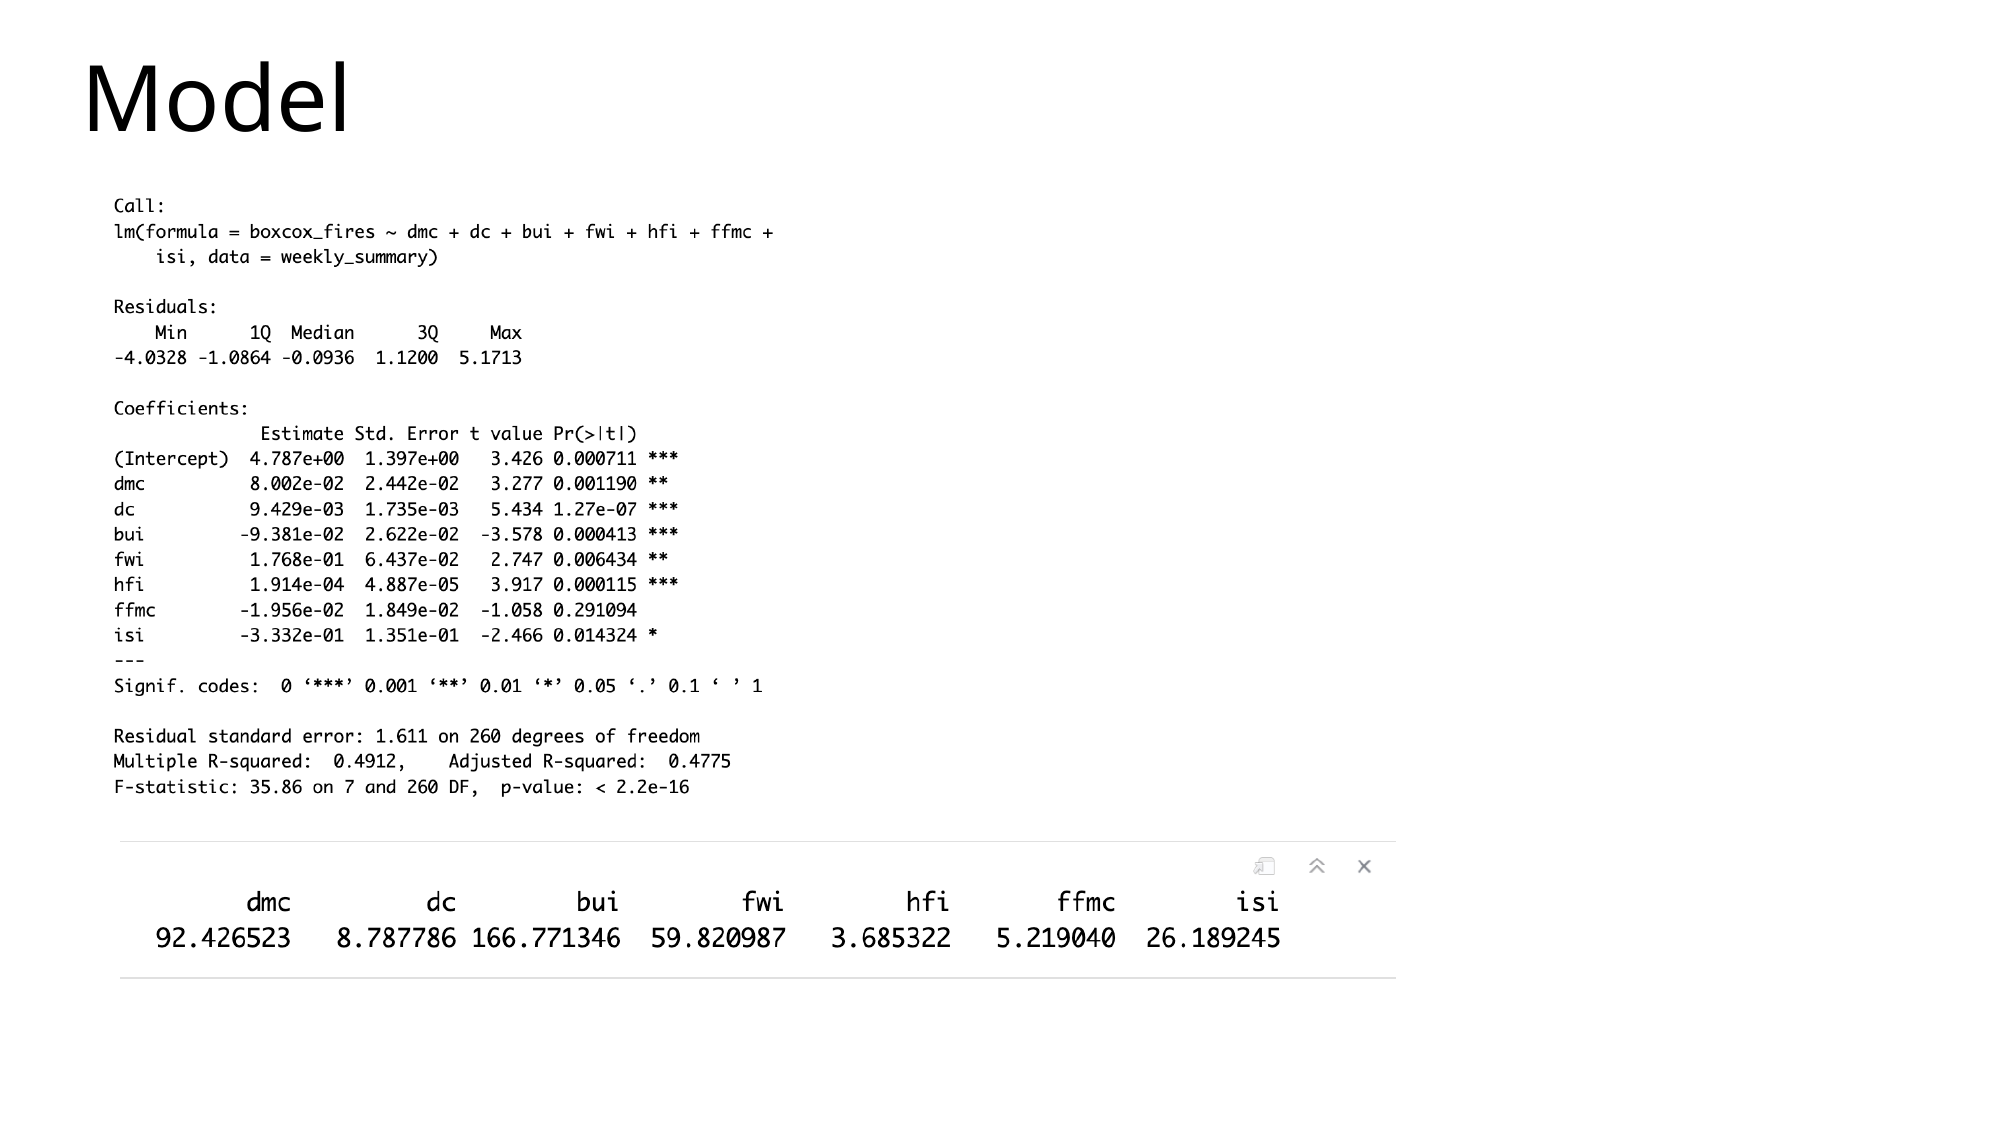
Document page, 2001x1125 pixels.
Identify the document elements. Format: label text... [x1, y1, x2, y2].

picture [99, 169, 815, 814]
picture [120, 841, 1396, 980]
title Model [66, 0, 1792, 211]
